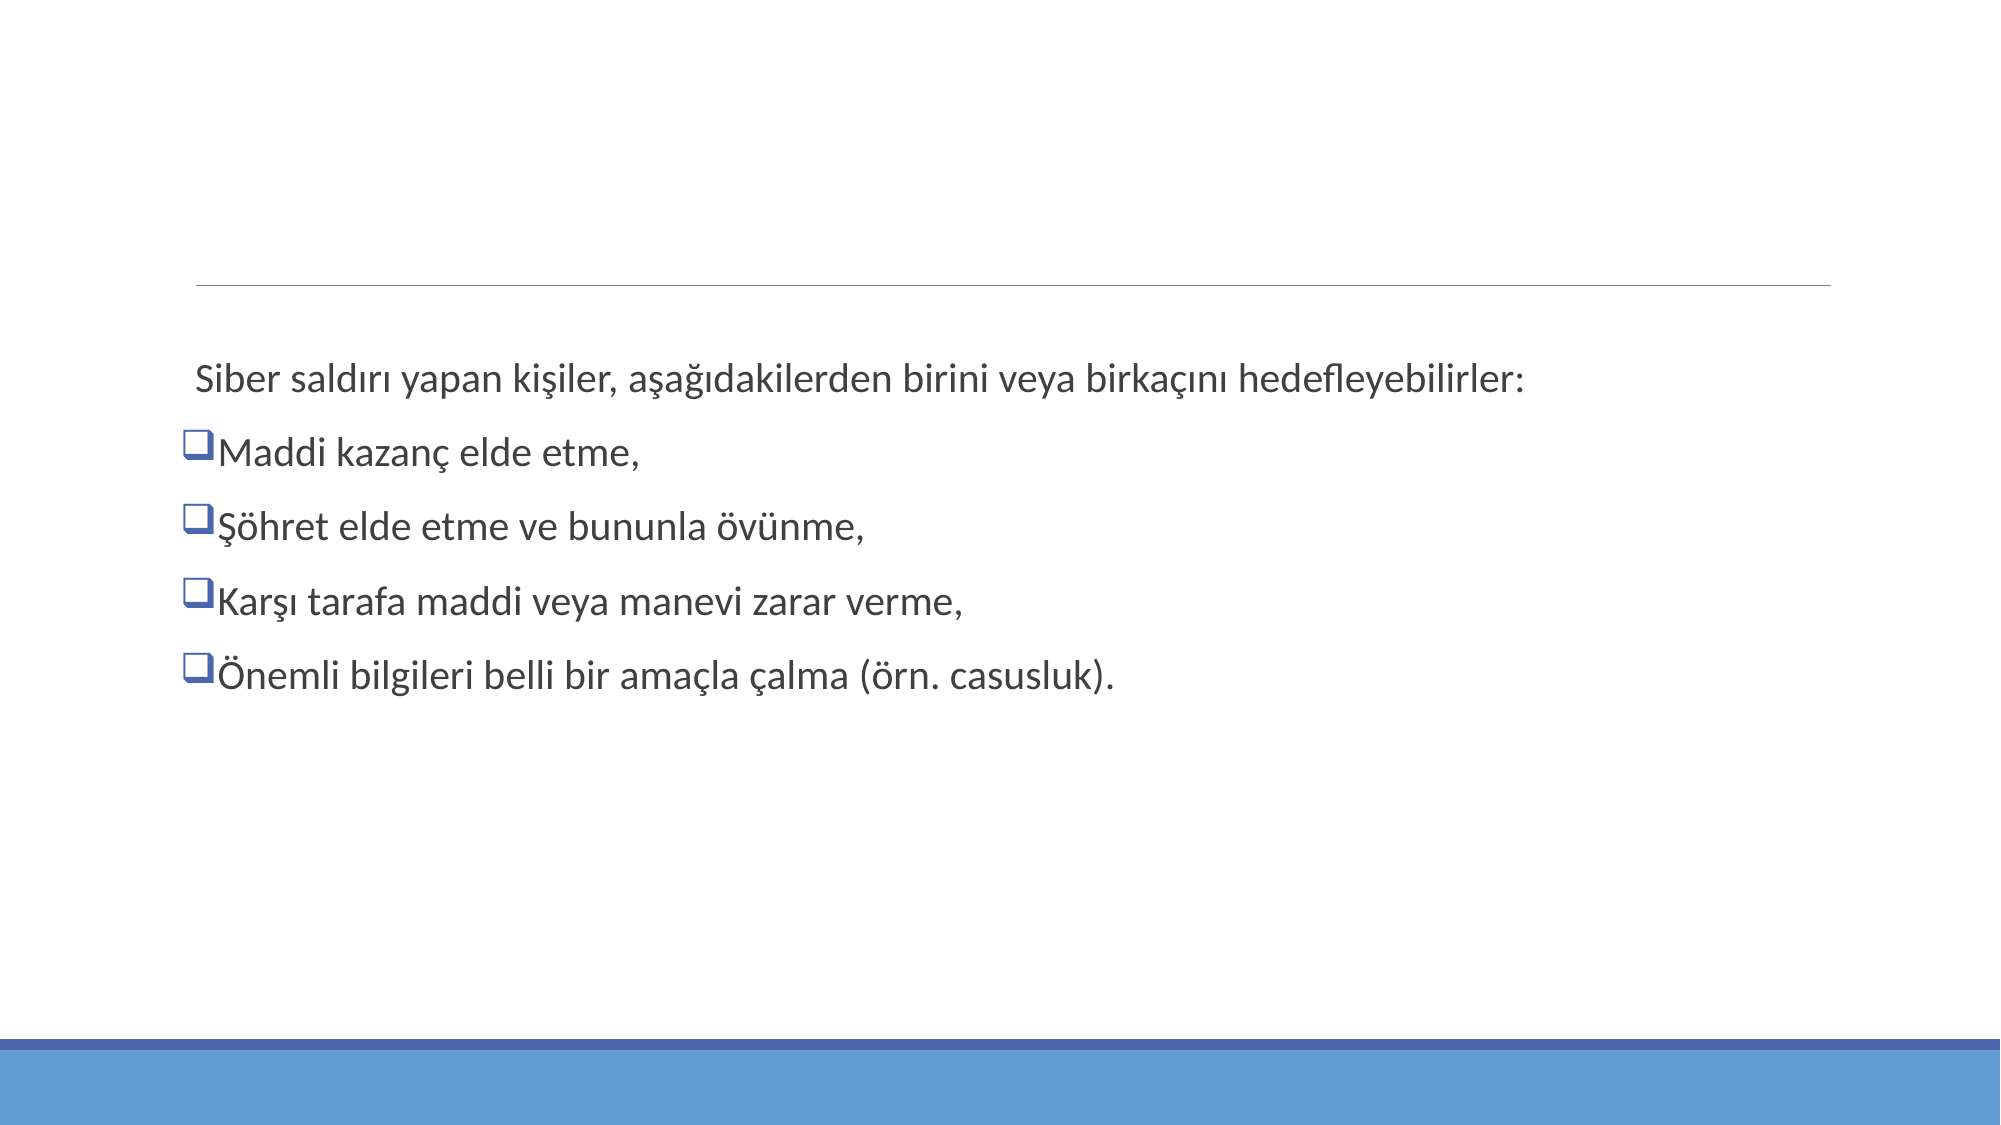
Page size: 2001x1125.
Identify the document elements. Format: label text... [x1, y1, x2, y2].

list Siber saldırı yapan kişiler, aşağıdakilerden birini veya birkaçını hedefleyebilirler: Maddi kazanç elde etme, Şöhret elde etme ve bununla övünme, Karşı tarafa maddi veya manevi zarar verme, Önemli bilgileri belli bir amaçla çalma (örn. casusluk). [180, 348, 1830, 1009]
